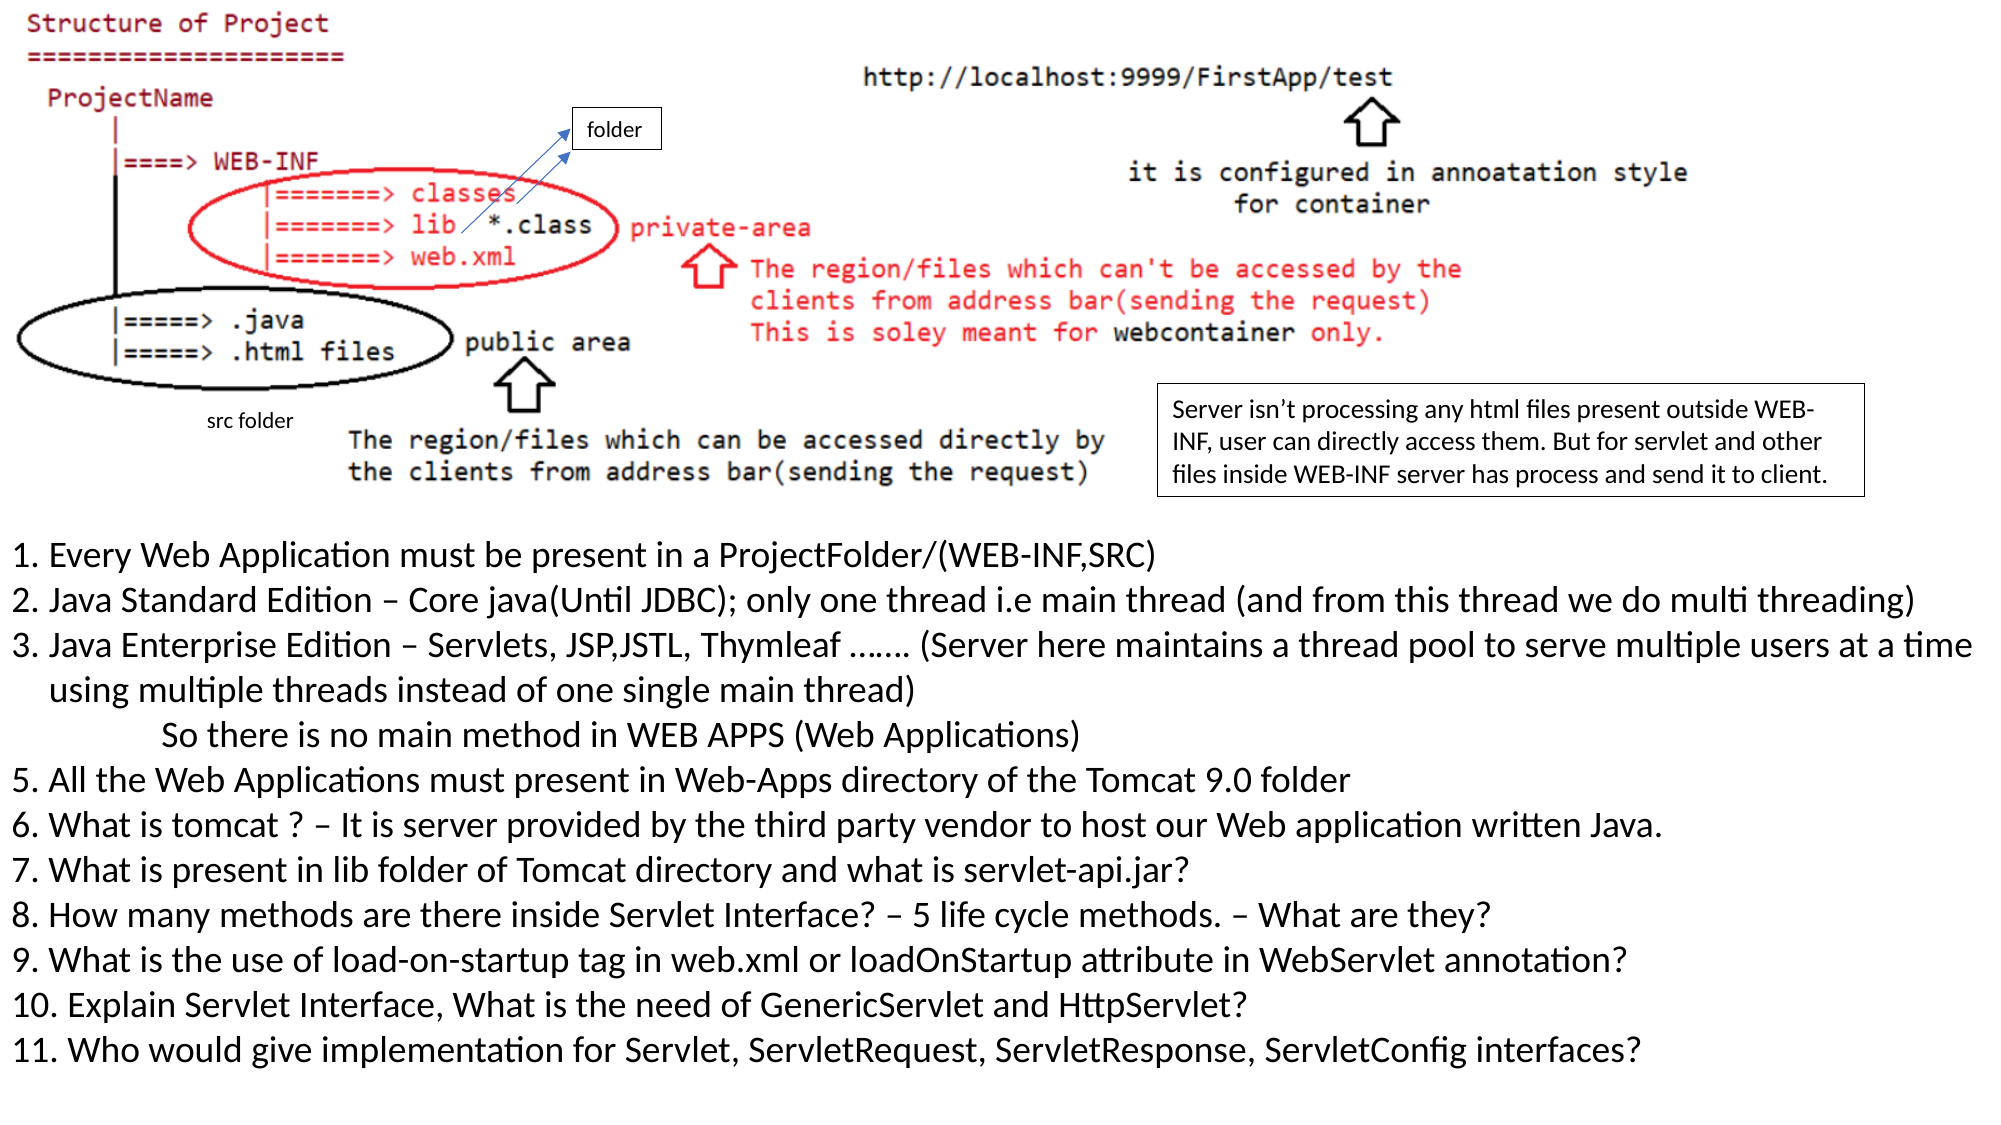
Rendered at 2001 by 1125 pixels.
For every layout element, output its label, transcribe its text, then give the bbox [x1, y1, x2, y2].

text_box Every Web Application must be present in a ProjectFolder/(WEB-INF,SRC) Java Standard Edition – Core java(Until JDBC); only one thread i.e main thread (and from this thread we do multi threading) Java Enterprise Edition – Servlets, JSP,JSTL, Thymleaf ……. (Server here maintains a thread pool to serve multiple users at a time using multiple threads instead of one single main thread) So there is no main method in WEB APPS (Web Applications) 5. All the Web Applications must present in Web-Apps directory of the Tomcat 9.0 folder 6. What is tomcat ? – It is server provided by the third party vendor to host our Web application written Java. 7. What is present in lib folder of Tomcat directory and what is servlet-api.jar? 8. How many methods are there inside Servlet Interface? – 5 life cycle methods. – What are they? 9. What is the use of load-on-startup tag in web.xml or loadOnStartup attribute in WebServlet annotation? 10. Explain Servlet Interface, What is the need of GenericServlet and HttpServlet? 11. Who would give implementation for Servlet, ServletRequest, ServletResponse, ServletConfig interfaces? [0, 522, 1997, 1077]
text_box Server isn’t processing any html files present outside WEB-INF, user can directly access them. But for servlet and other files inside WEB-INF server has process and send it to client. [1693, 383, 1865, 497]
picture [3, 6, 1693, 499]
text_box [461, 128, 571, 234]
